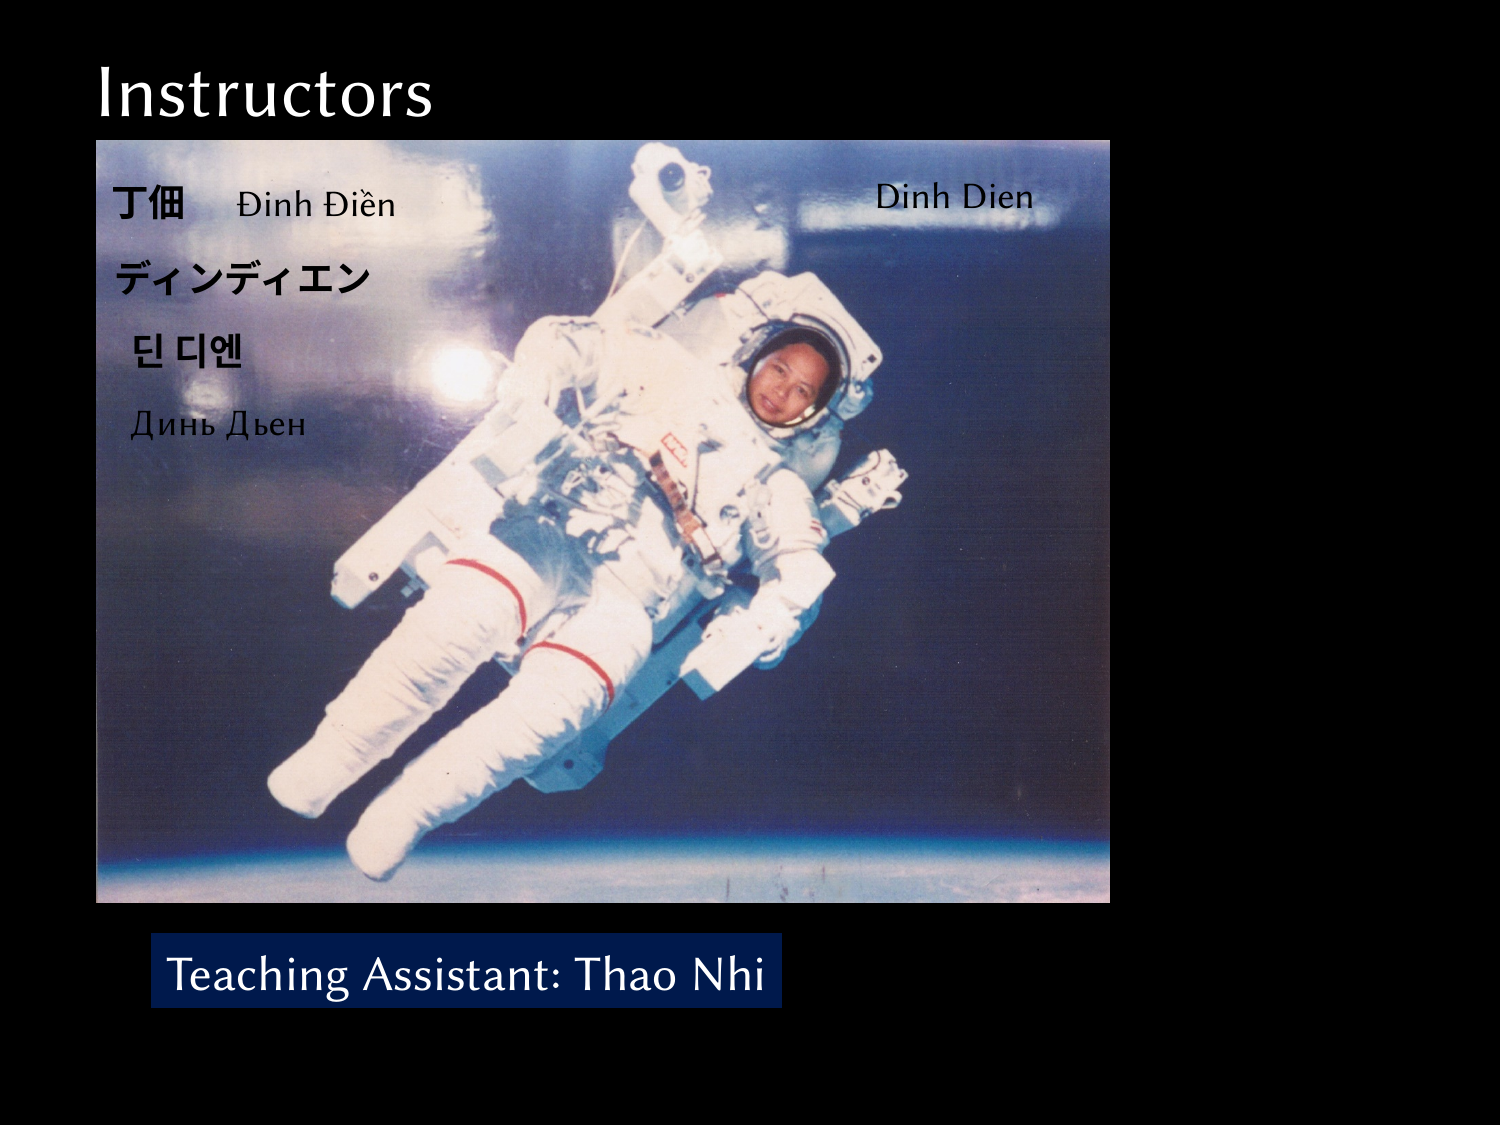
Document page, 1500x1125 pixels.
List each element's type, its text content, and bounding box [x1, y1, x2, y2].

picture [96, 140, 1110, 903]
text_box Teaching Assistant: Thao Nhi [151, 933, 782, 1008]
title Instructors [79, 42, 1374, 141]
